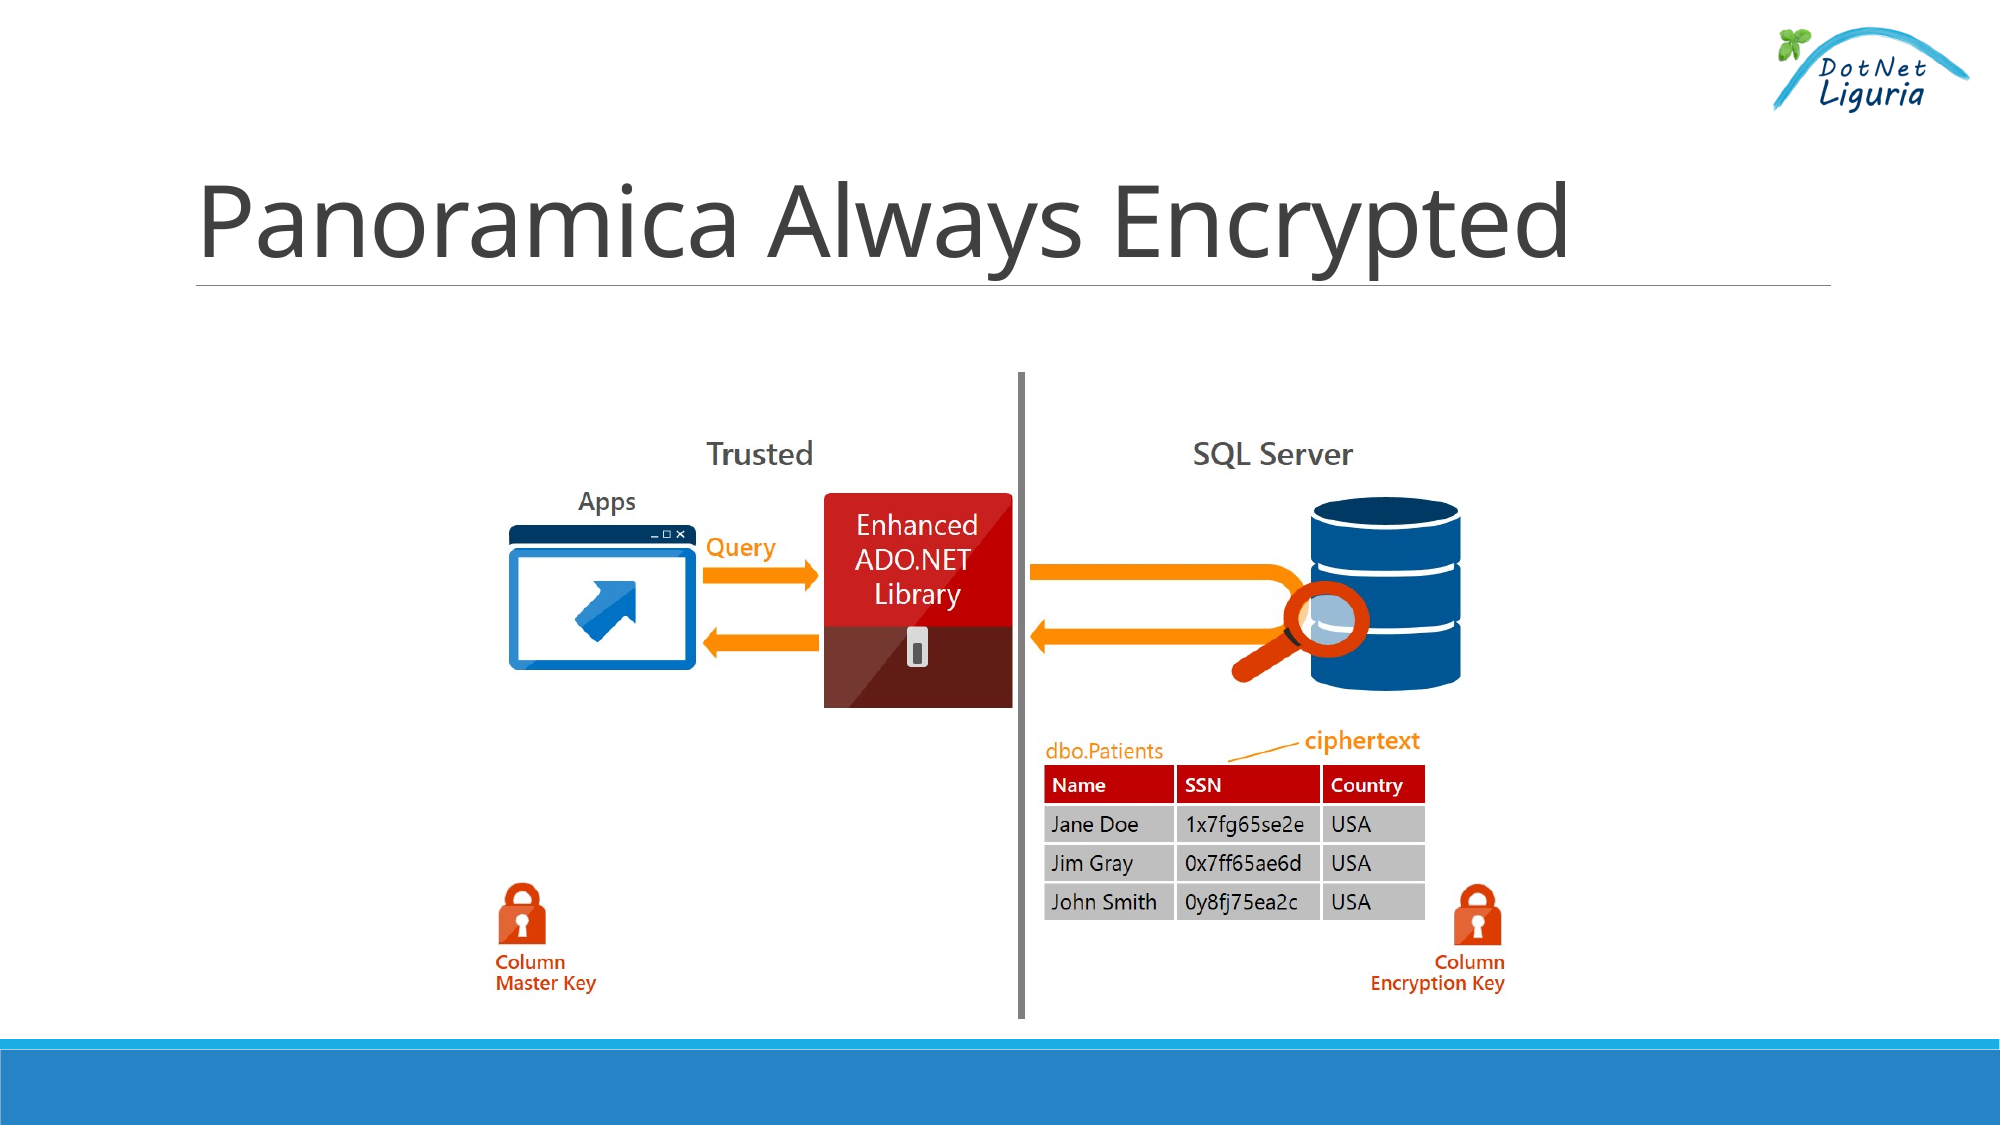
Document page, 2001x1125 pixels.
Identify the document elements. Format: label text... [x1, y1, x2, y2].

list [470, 293, 1530, 1023]
title Panoramica Always Encrypted [180, 47, 1830, 285]
picture [1768, 26, 1974, 116]
